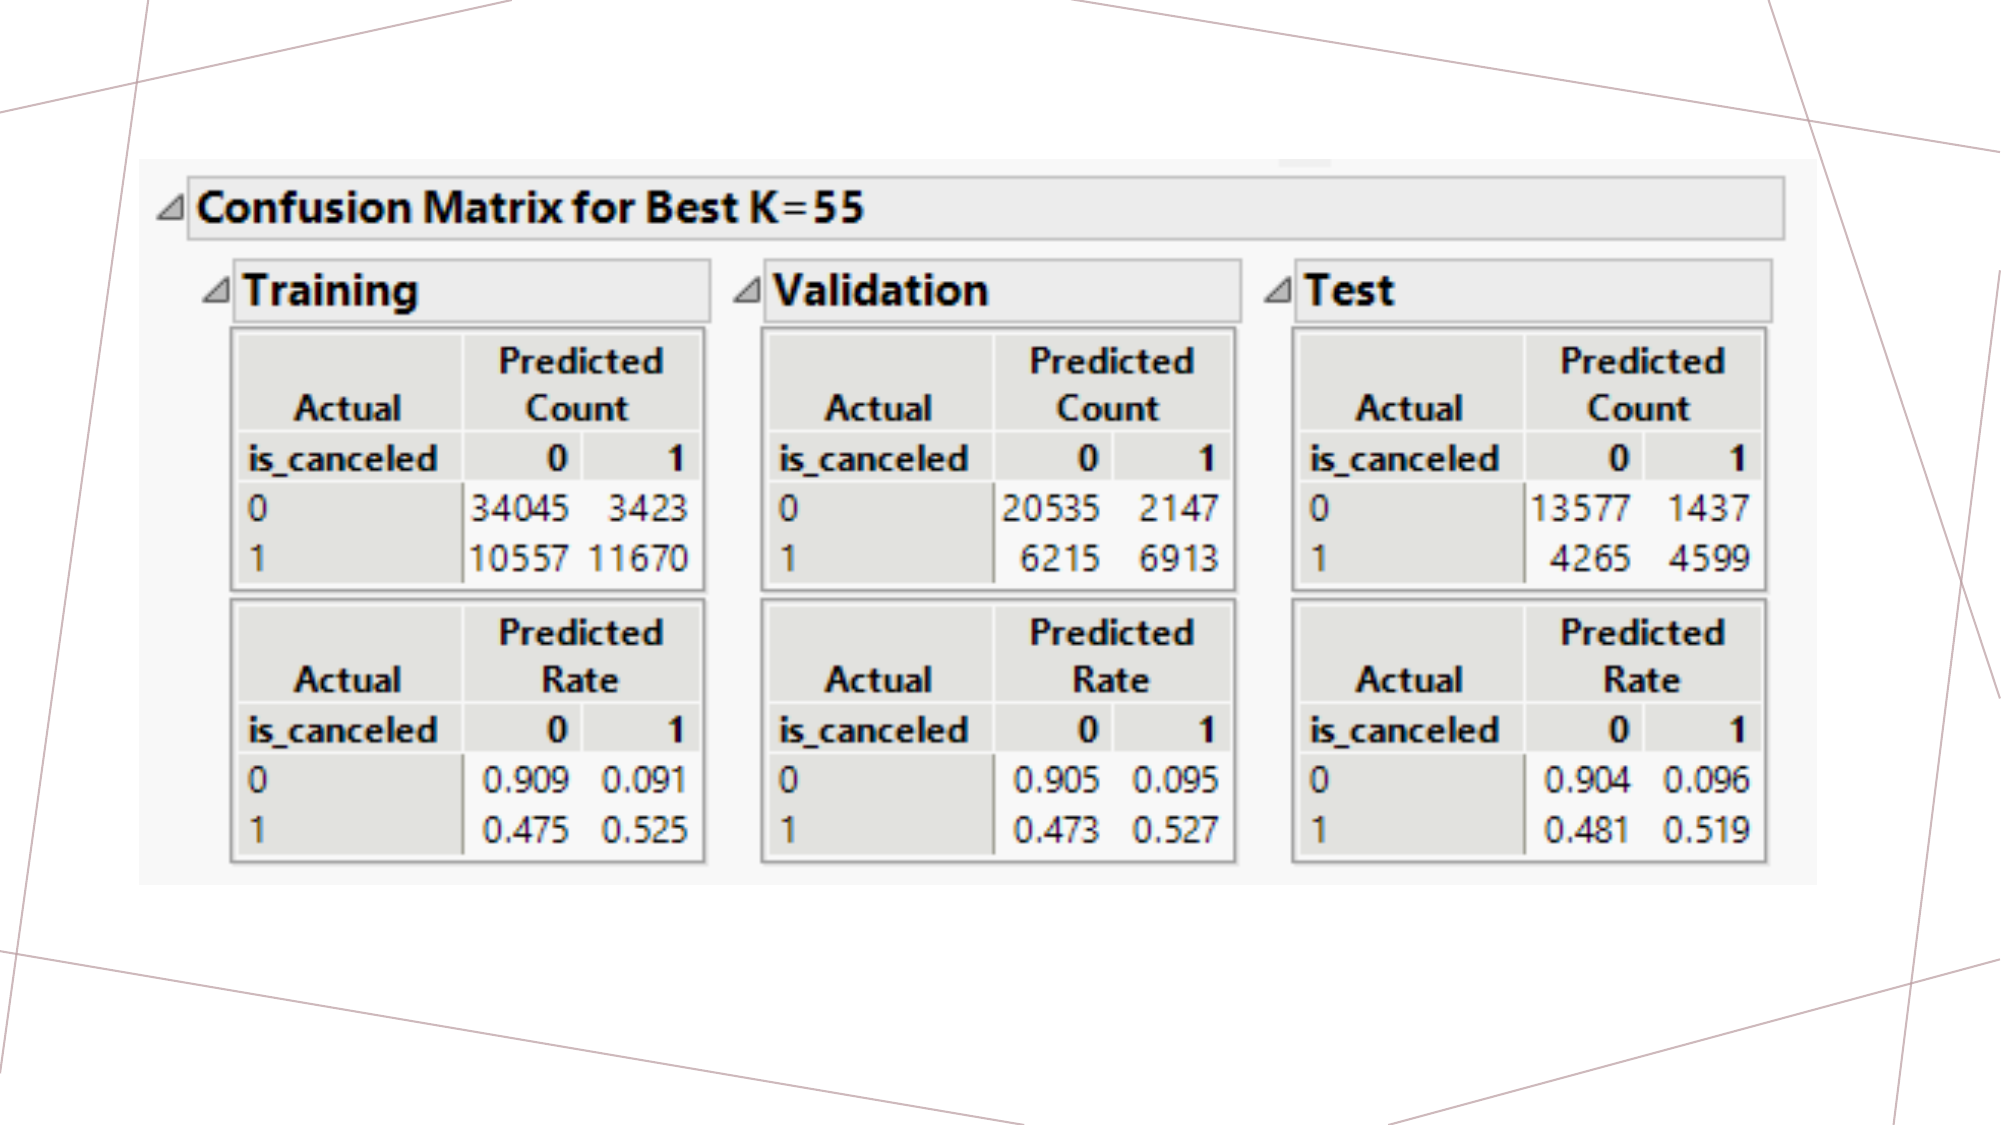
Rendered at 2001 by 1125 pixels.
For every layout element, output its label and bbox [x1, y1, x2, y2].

list [139, 159, 1817, 885]
